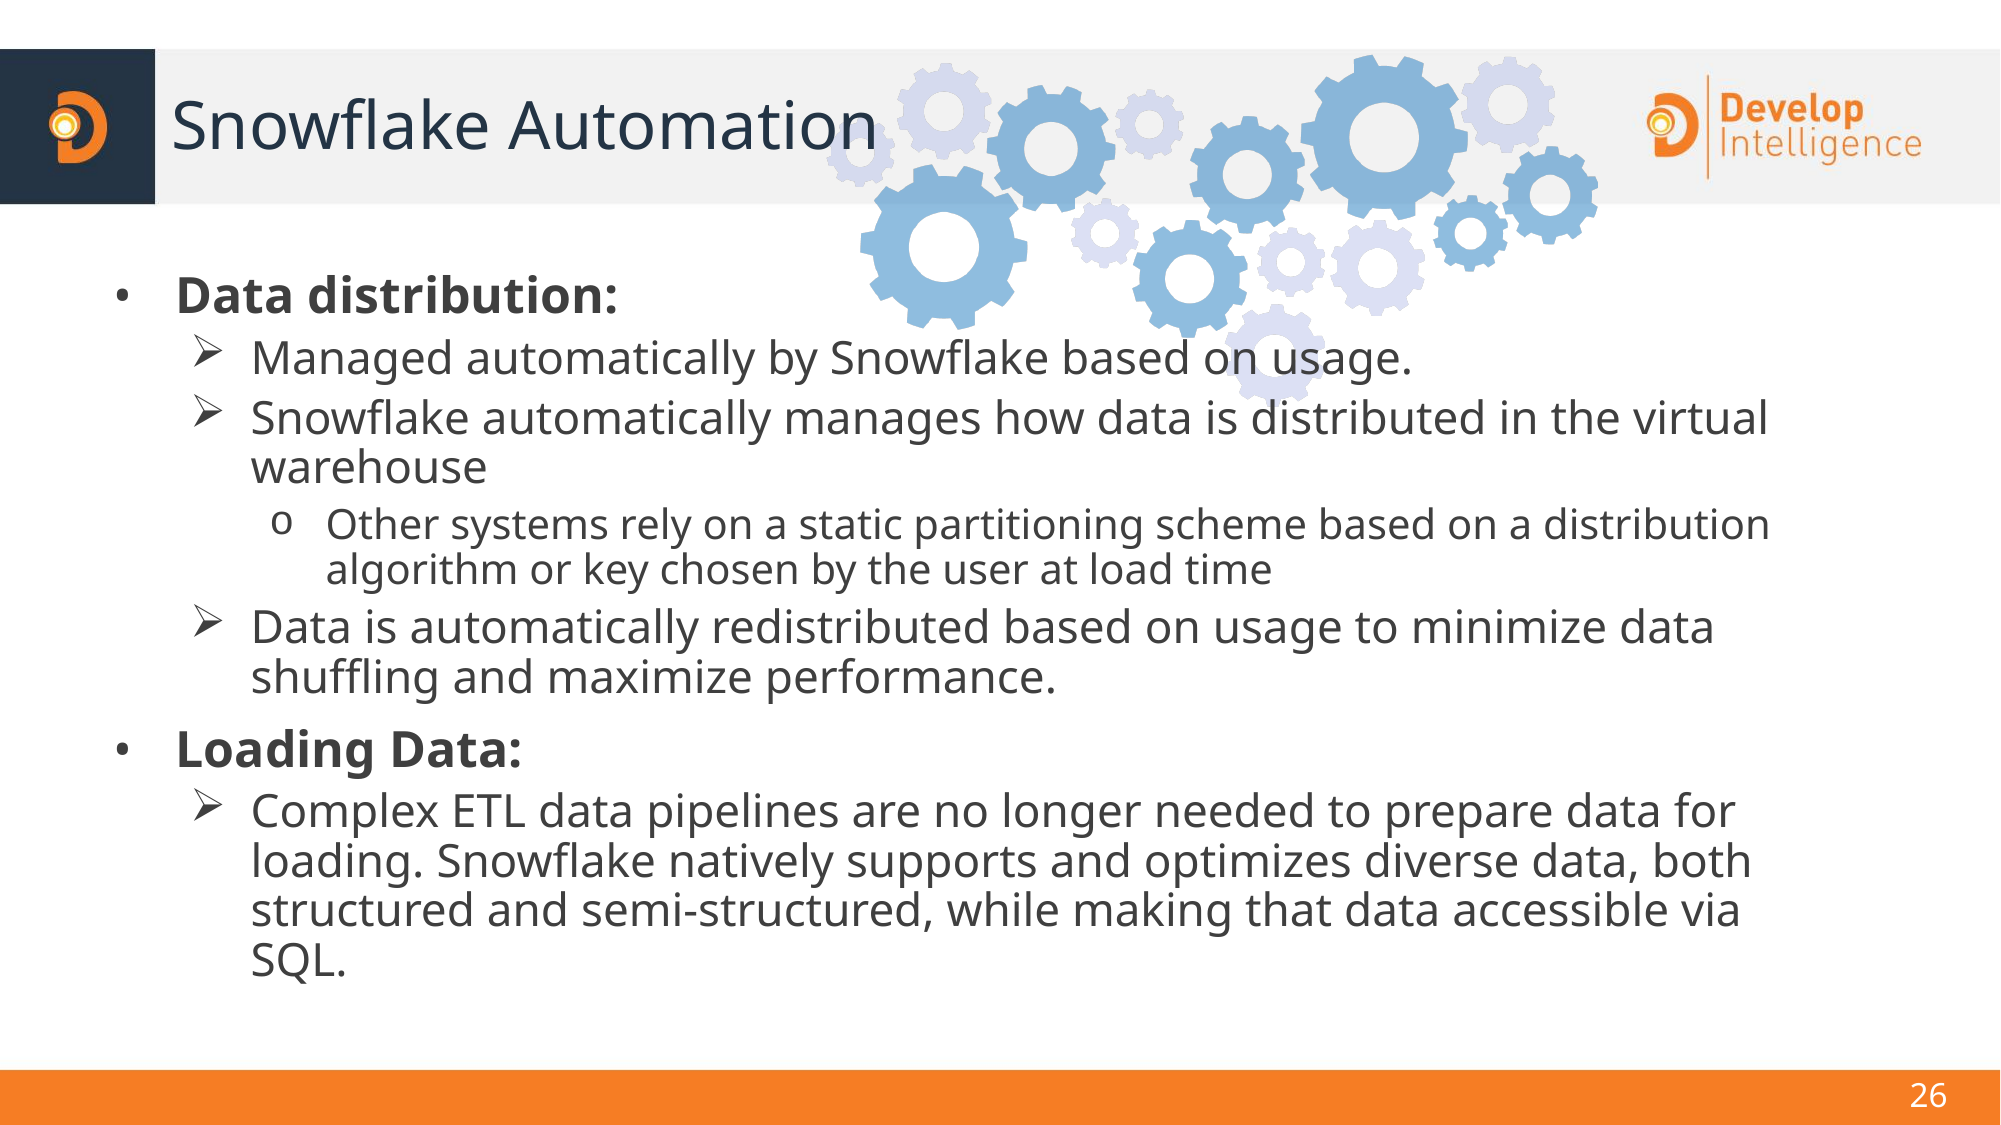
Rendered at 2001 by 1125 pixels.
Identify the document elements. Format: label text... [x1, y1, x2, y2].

picture [0, 0, 2001, 1125]
title Snowflake Automation [156, 53, 825, 203]
list Data distribution: Managed automatically by Snowflake based on usage. Snowflake automatically manages how data is distributed in the virtual warehouse Other systems rely on a static partitioning scheme based on a distribution algorithm or key chosen by the user at load time Data is automatically redistributed based on usage to minimize data shuffling and maximize performance. Loading Data: Complex ETL data pipelines are no longer needed to prepare data for loading. Snowflake natively supports and optimizes diverse data, both structured and semi-structured, while making that data accessible via SQL. [85, 262, 1811, 1031]
slide_number 26 [1860, 1072, 1998, 1122]
title Snowflake Automation [1597, 53, 1999, 203]
